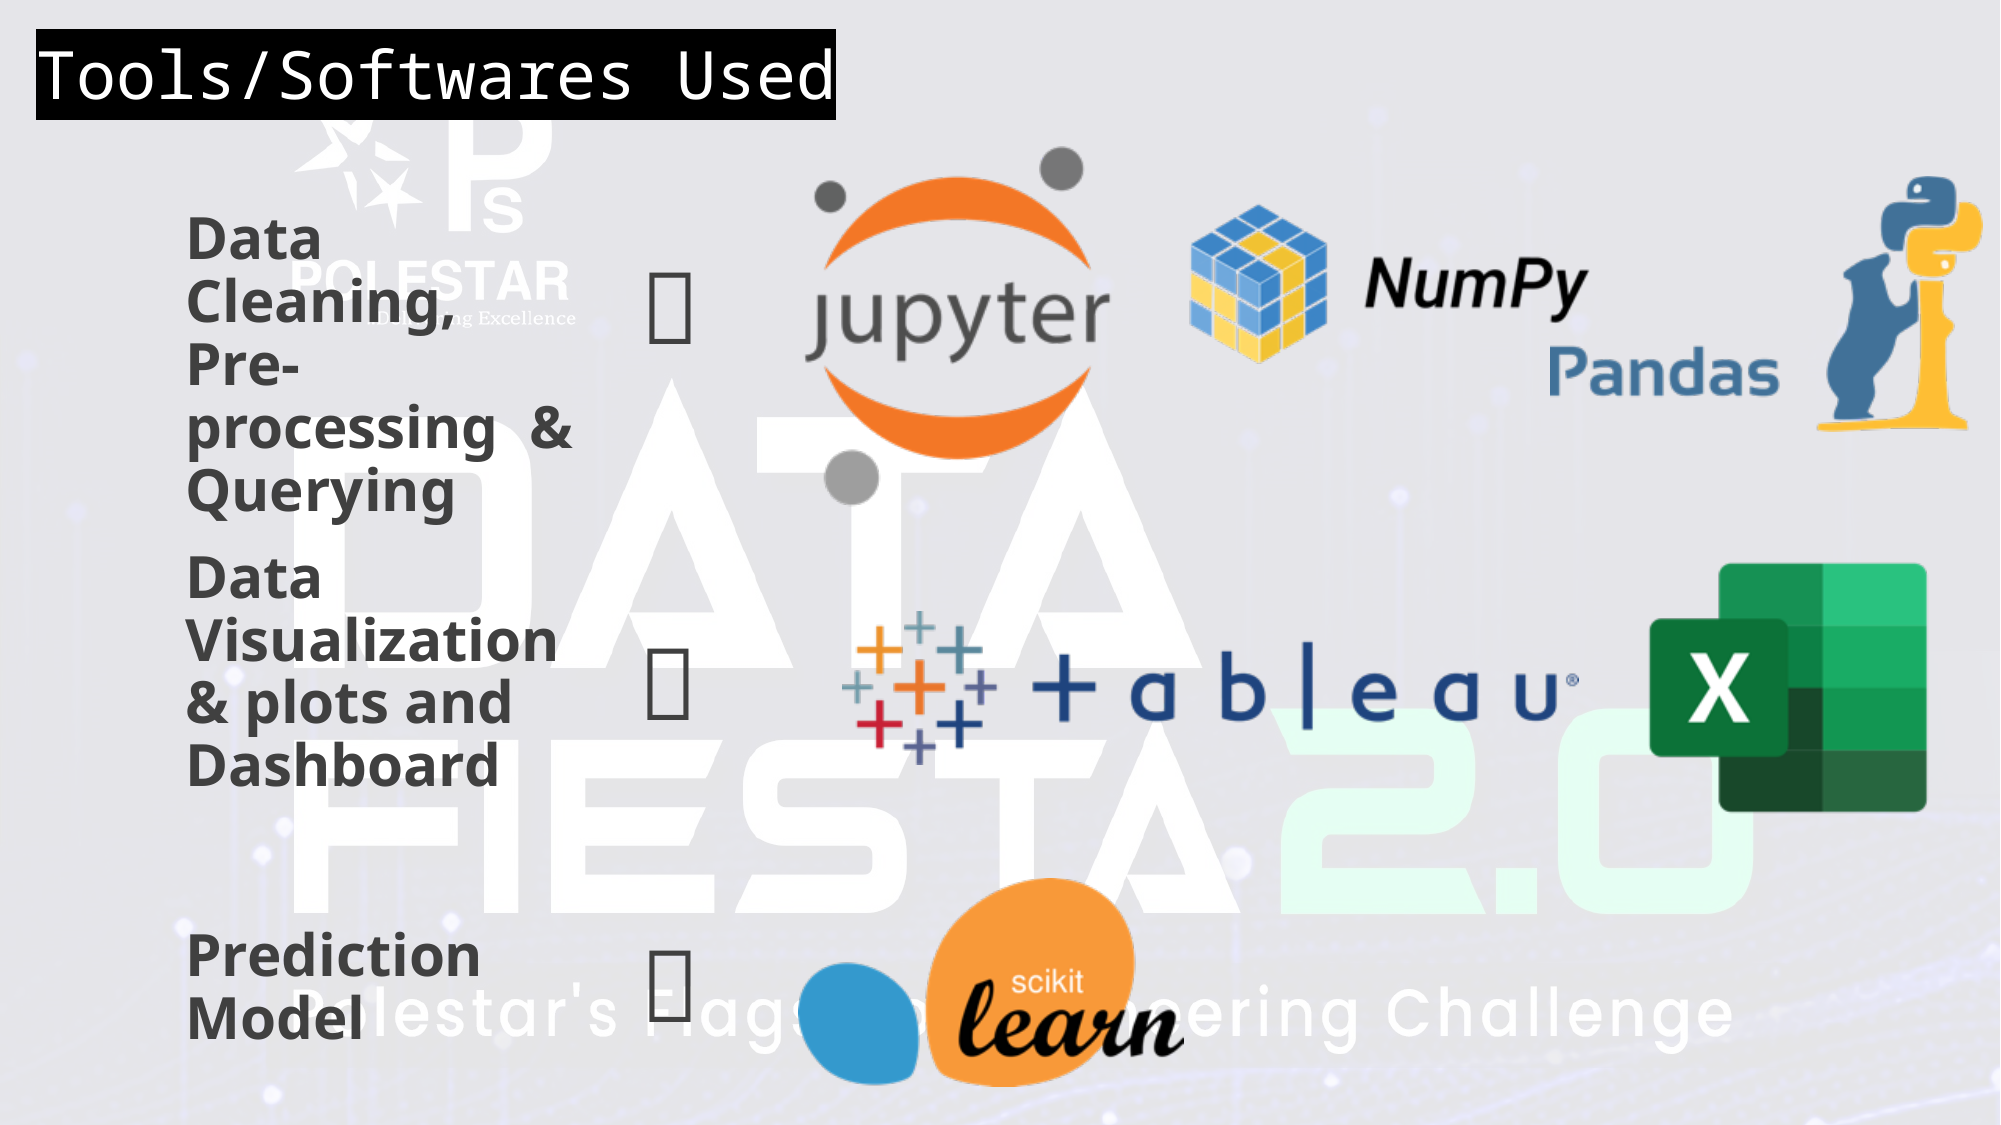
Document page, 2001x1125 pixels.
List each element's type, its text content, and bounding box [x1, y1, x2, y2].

text_box Prediction Model [170, 919, 594, 1108]
picture [842, 611, 1579, 765]
list Data Cleaning, Pre-processing & Querying [170, 201, 626, 385]
text_box Data Visualization & plots and Dashboard [170, 540, 594, 799]
picture [800, 142, 1116, 508]
text_box  [625, 928, 798, 1014]
text_box  [625, 250, 800, 337]
text_box Tools/Softwares Used [21, 17, 869, 122]
picture [798, 878, 1184, 1087]
picture [1154, 174, 1983, 433]
text_box  [623, 626, 799, 712]
picture [1622, 522, 1955, 854]
